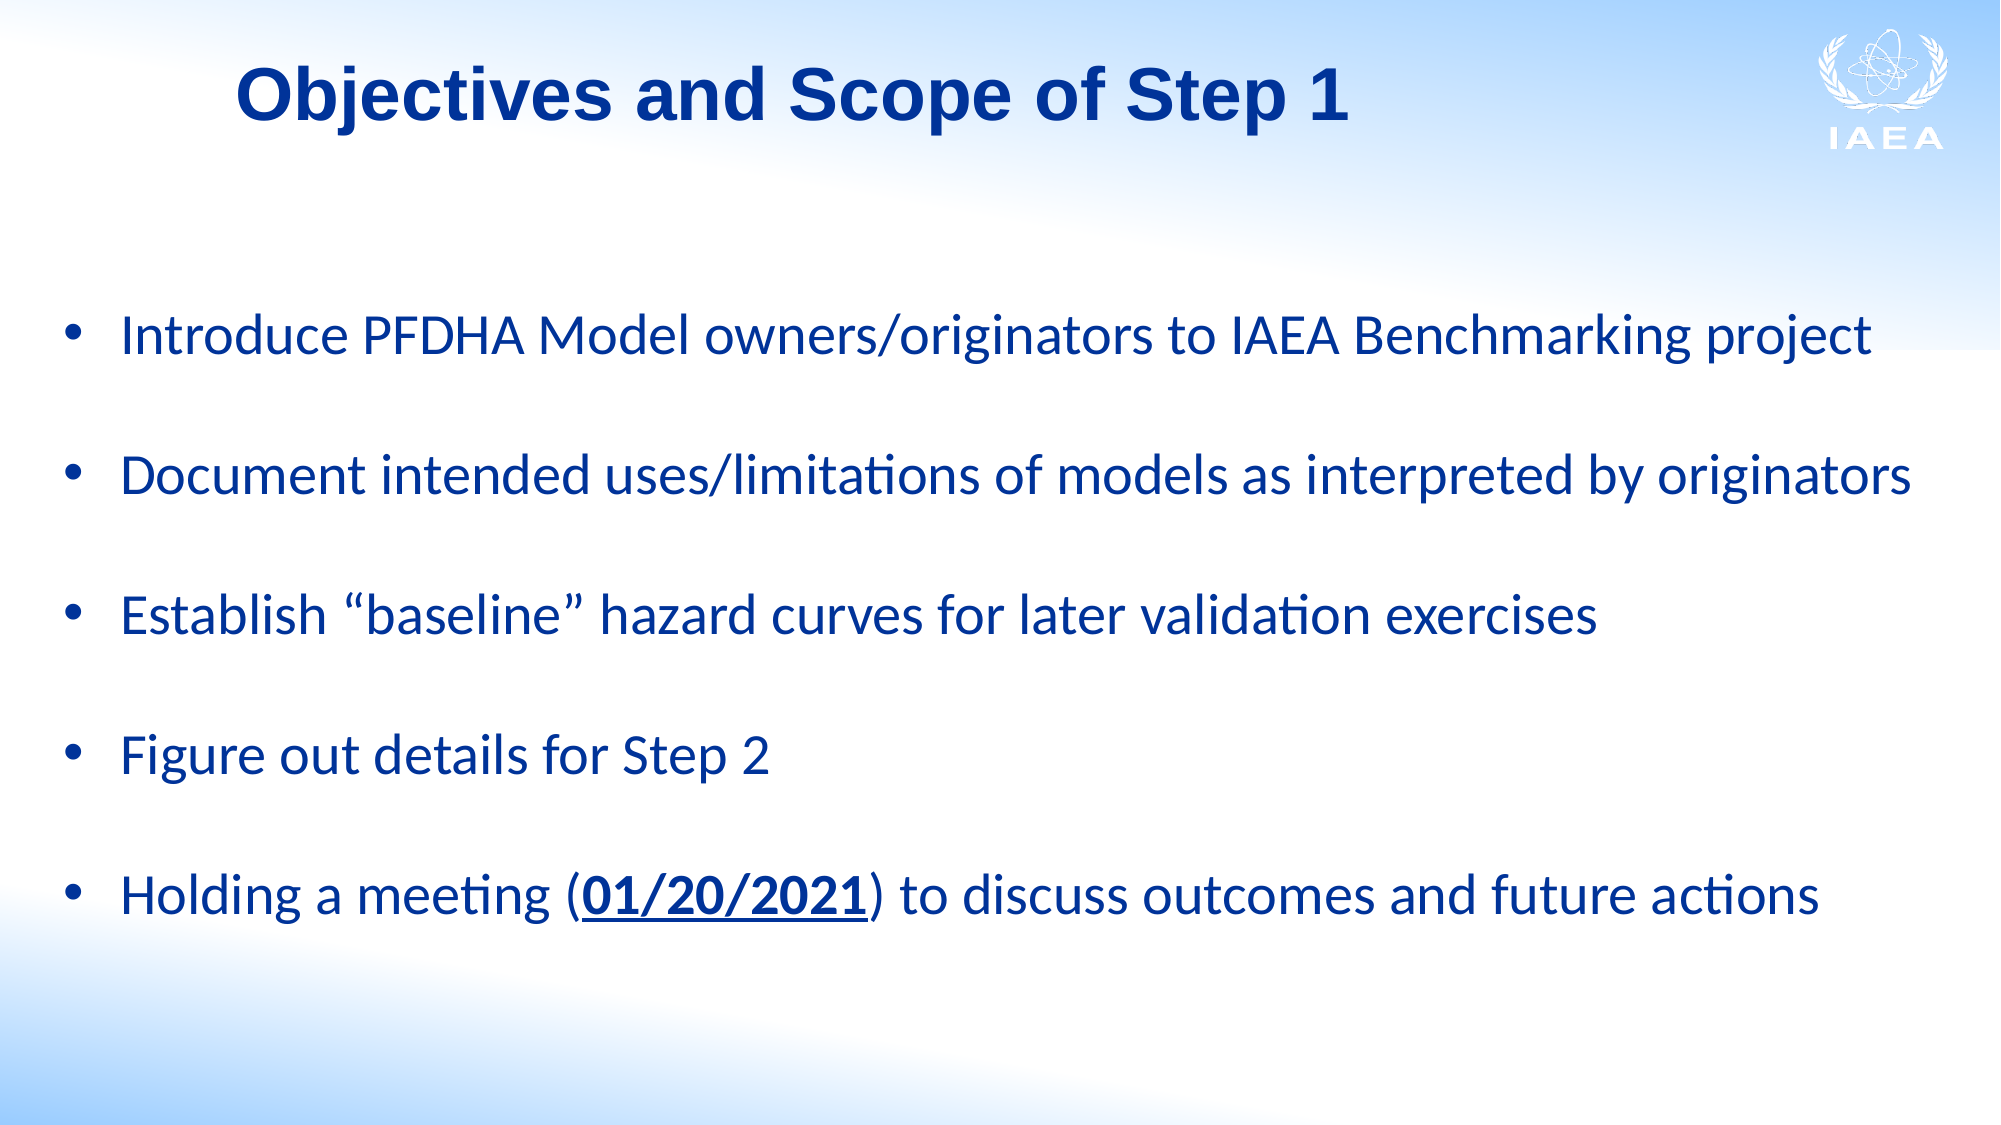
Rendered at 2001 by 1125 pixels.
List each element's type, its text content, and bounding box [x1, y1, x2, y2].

text_box Introduce PFDHA Model owners/originators to IAEA Benchmarking project Document intended uses/limitations of models as interpreted by originators Establish “baseline” hazard curves for later validation exercises Figure out details for Step 2 Holding a meeting (01/20/2021) to discuss outcomes and future actions [49, 289, 1951, 934]
picture [1818, 29, 1948, 149]
title Objectives and Scope of Step 1 [220, 19, 1390, 161]
